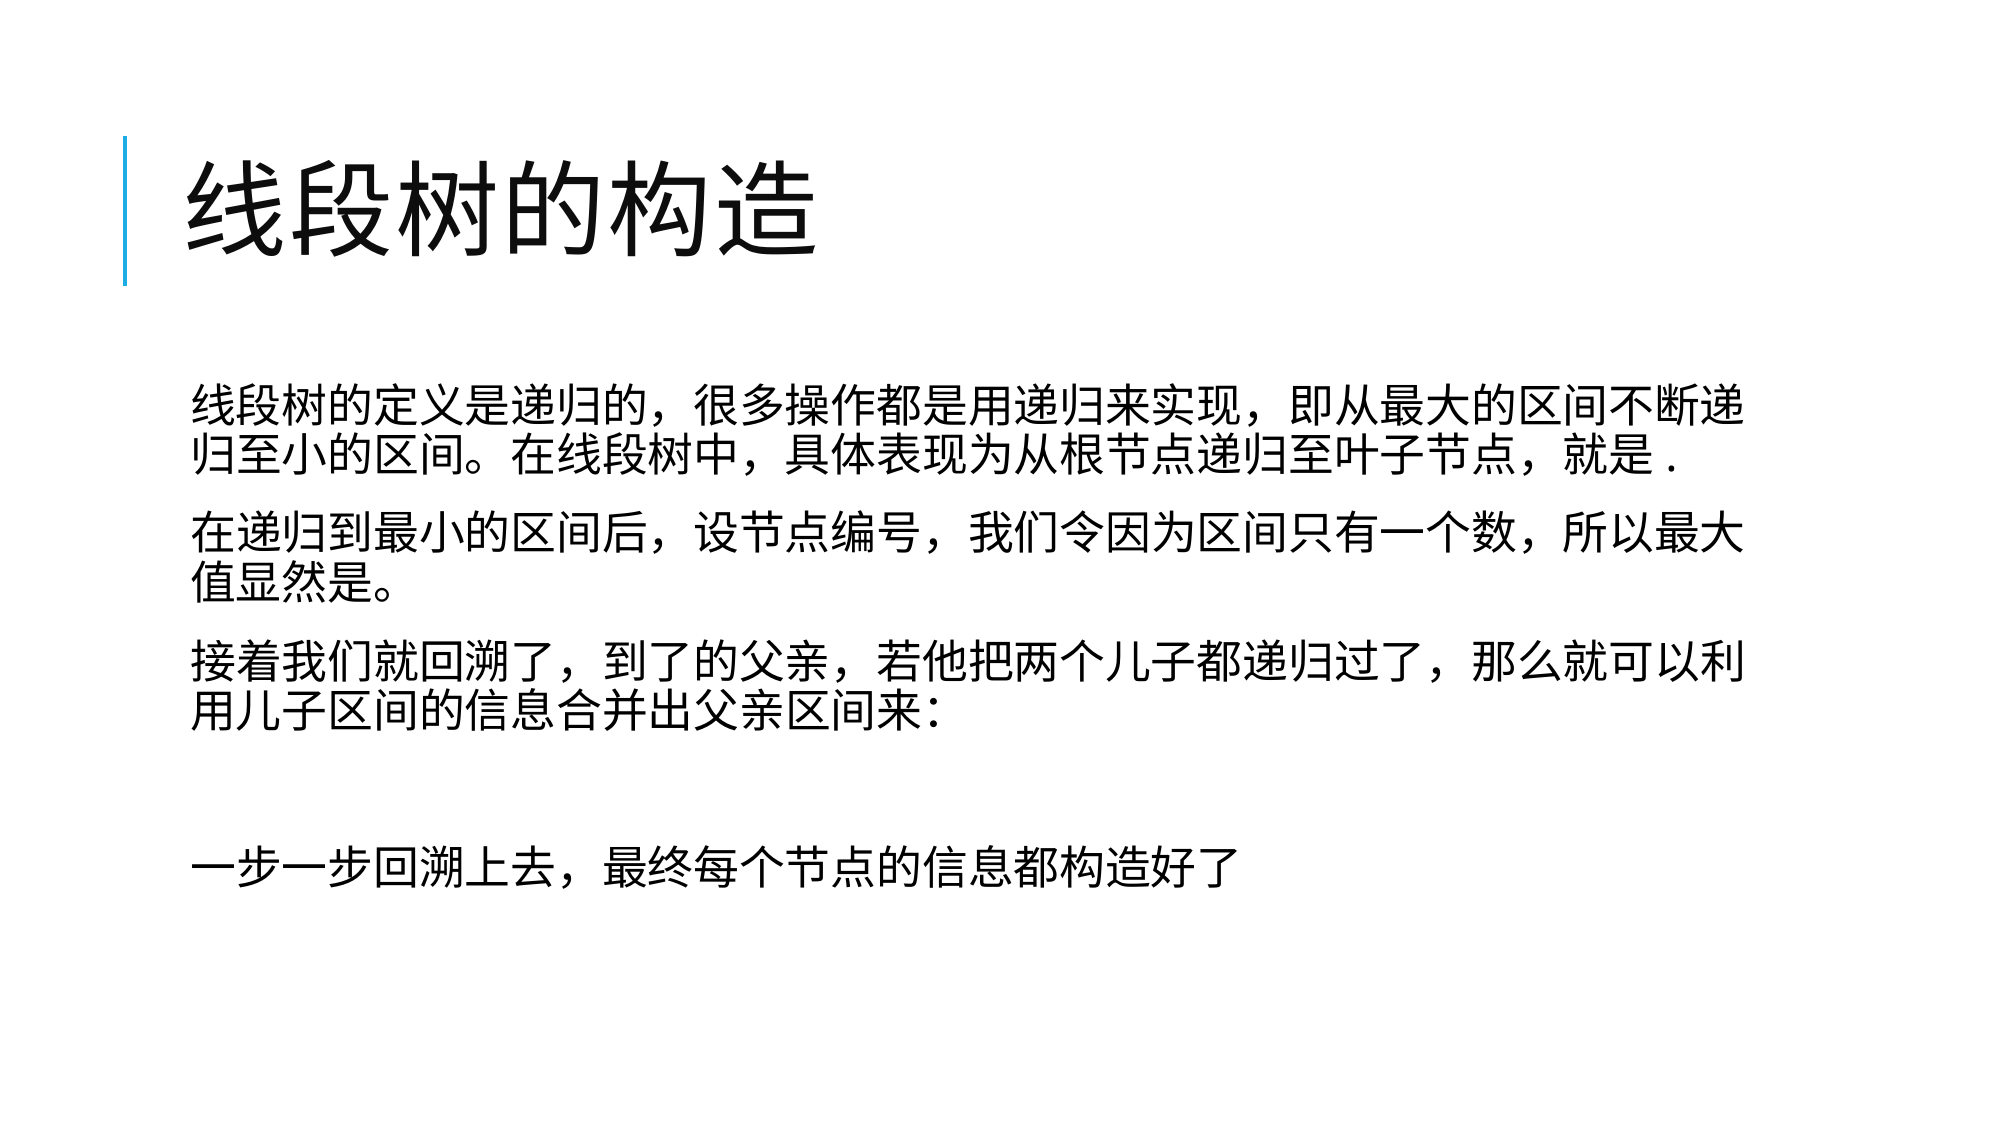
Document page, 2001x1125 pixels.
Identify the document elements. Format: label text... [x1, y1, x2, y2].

title 线段树的构造 [168, 96, 1763, 342]
